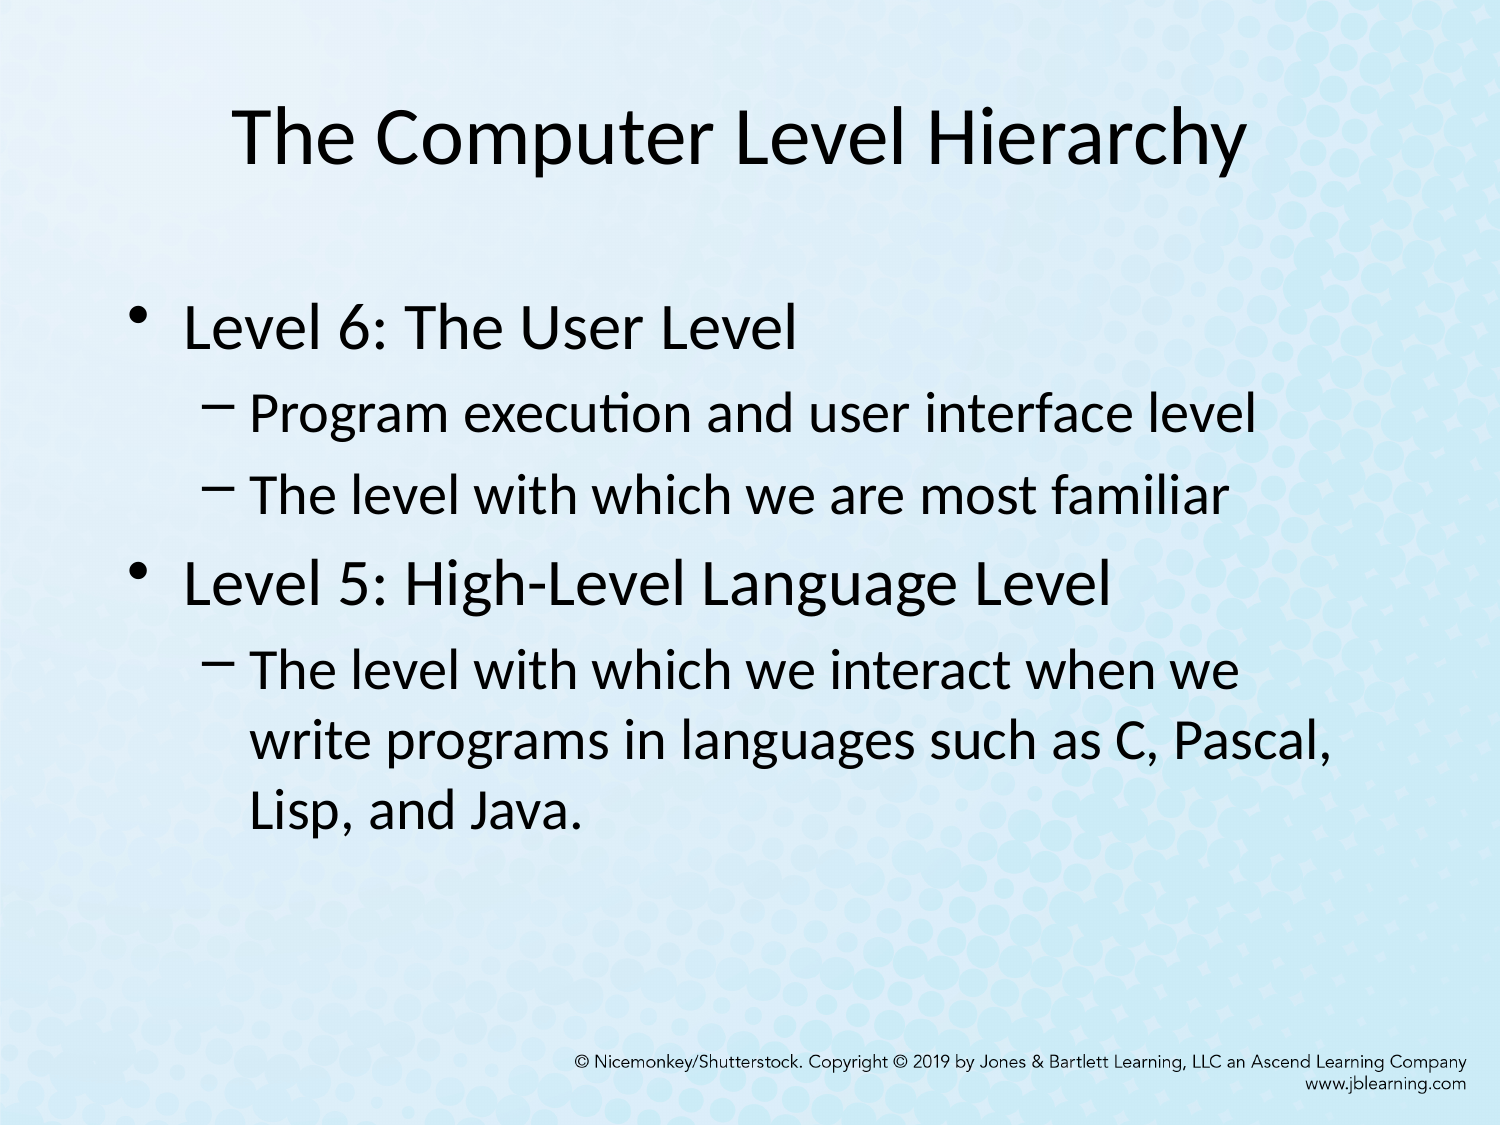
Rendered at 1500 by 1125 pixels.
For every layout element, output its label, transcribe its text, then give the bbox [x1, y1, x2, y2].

list Level 6: The User Level Program execution and user interface level The level with which we are most familiar Level 5: High-Level Language Level The level with which we interact when we write programs in languages such as C, Pascal, Lisp, and Java. [112, 275, 1388, 950]
picture [0, 0, 1500, 1125]
title The Computer Level Hierarchy [112, 37, 1388, 225]
